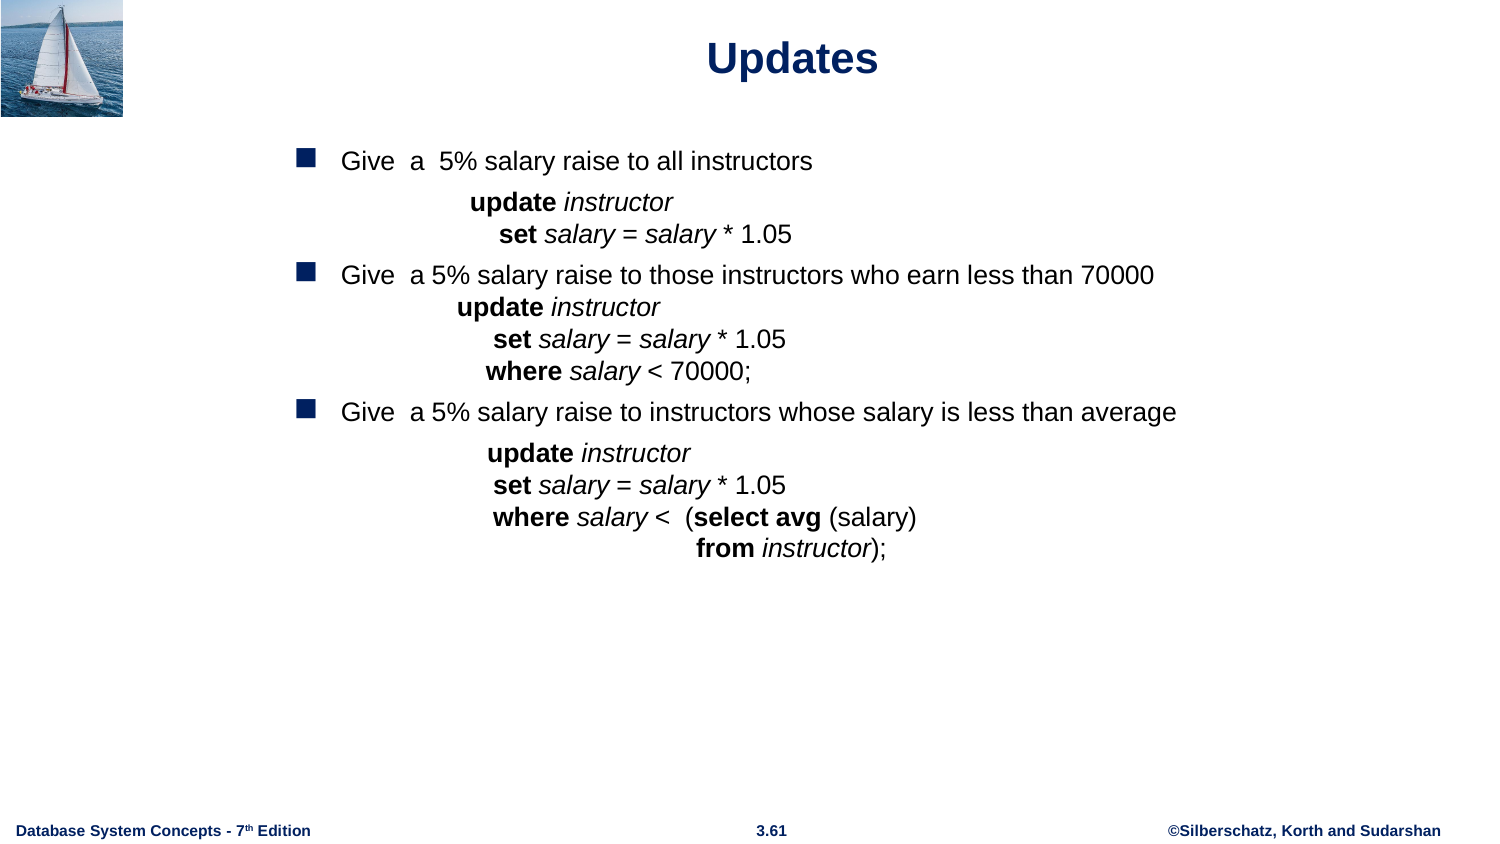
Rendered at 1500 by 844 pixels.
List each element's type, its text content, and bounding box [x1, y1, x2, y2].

picture [0, 0, 123, 117]
list Give a 5% salary raise to all instructors update instructor set salary = salary * 1.05 Give a 5% salary raise to those instructors who earn less than 70000 update instructor set salary = salary * 1.05 where salary < 70000; Give a 5% salary raise to instructors whose salary is less than average update instructor set salary = salary * 1.05 where salary < (select avg (salary) from instructor); [283, 136, 1223, 736]
title Updates [295, 14, 1290, 91]
